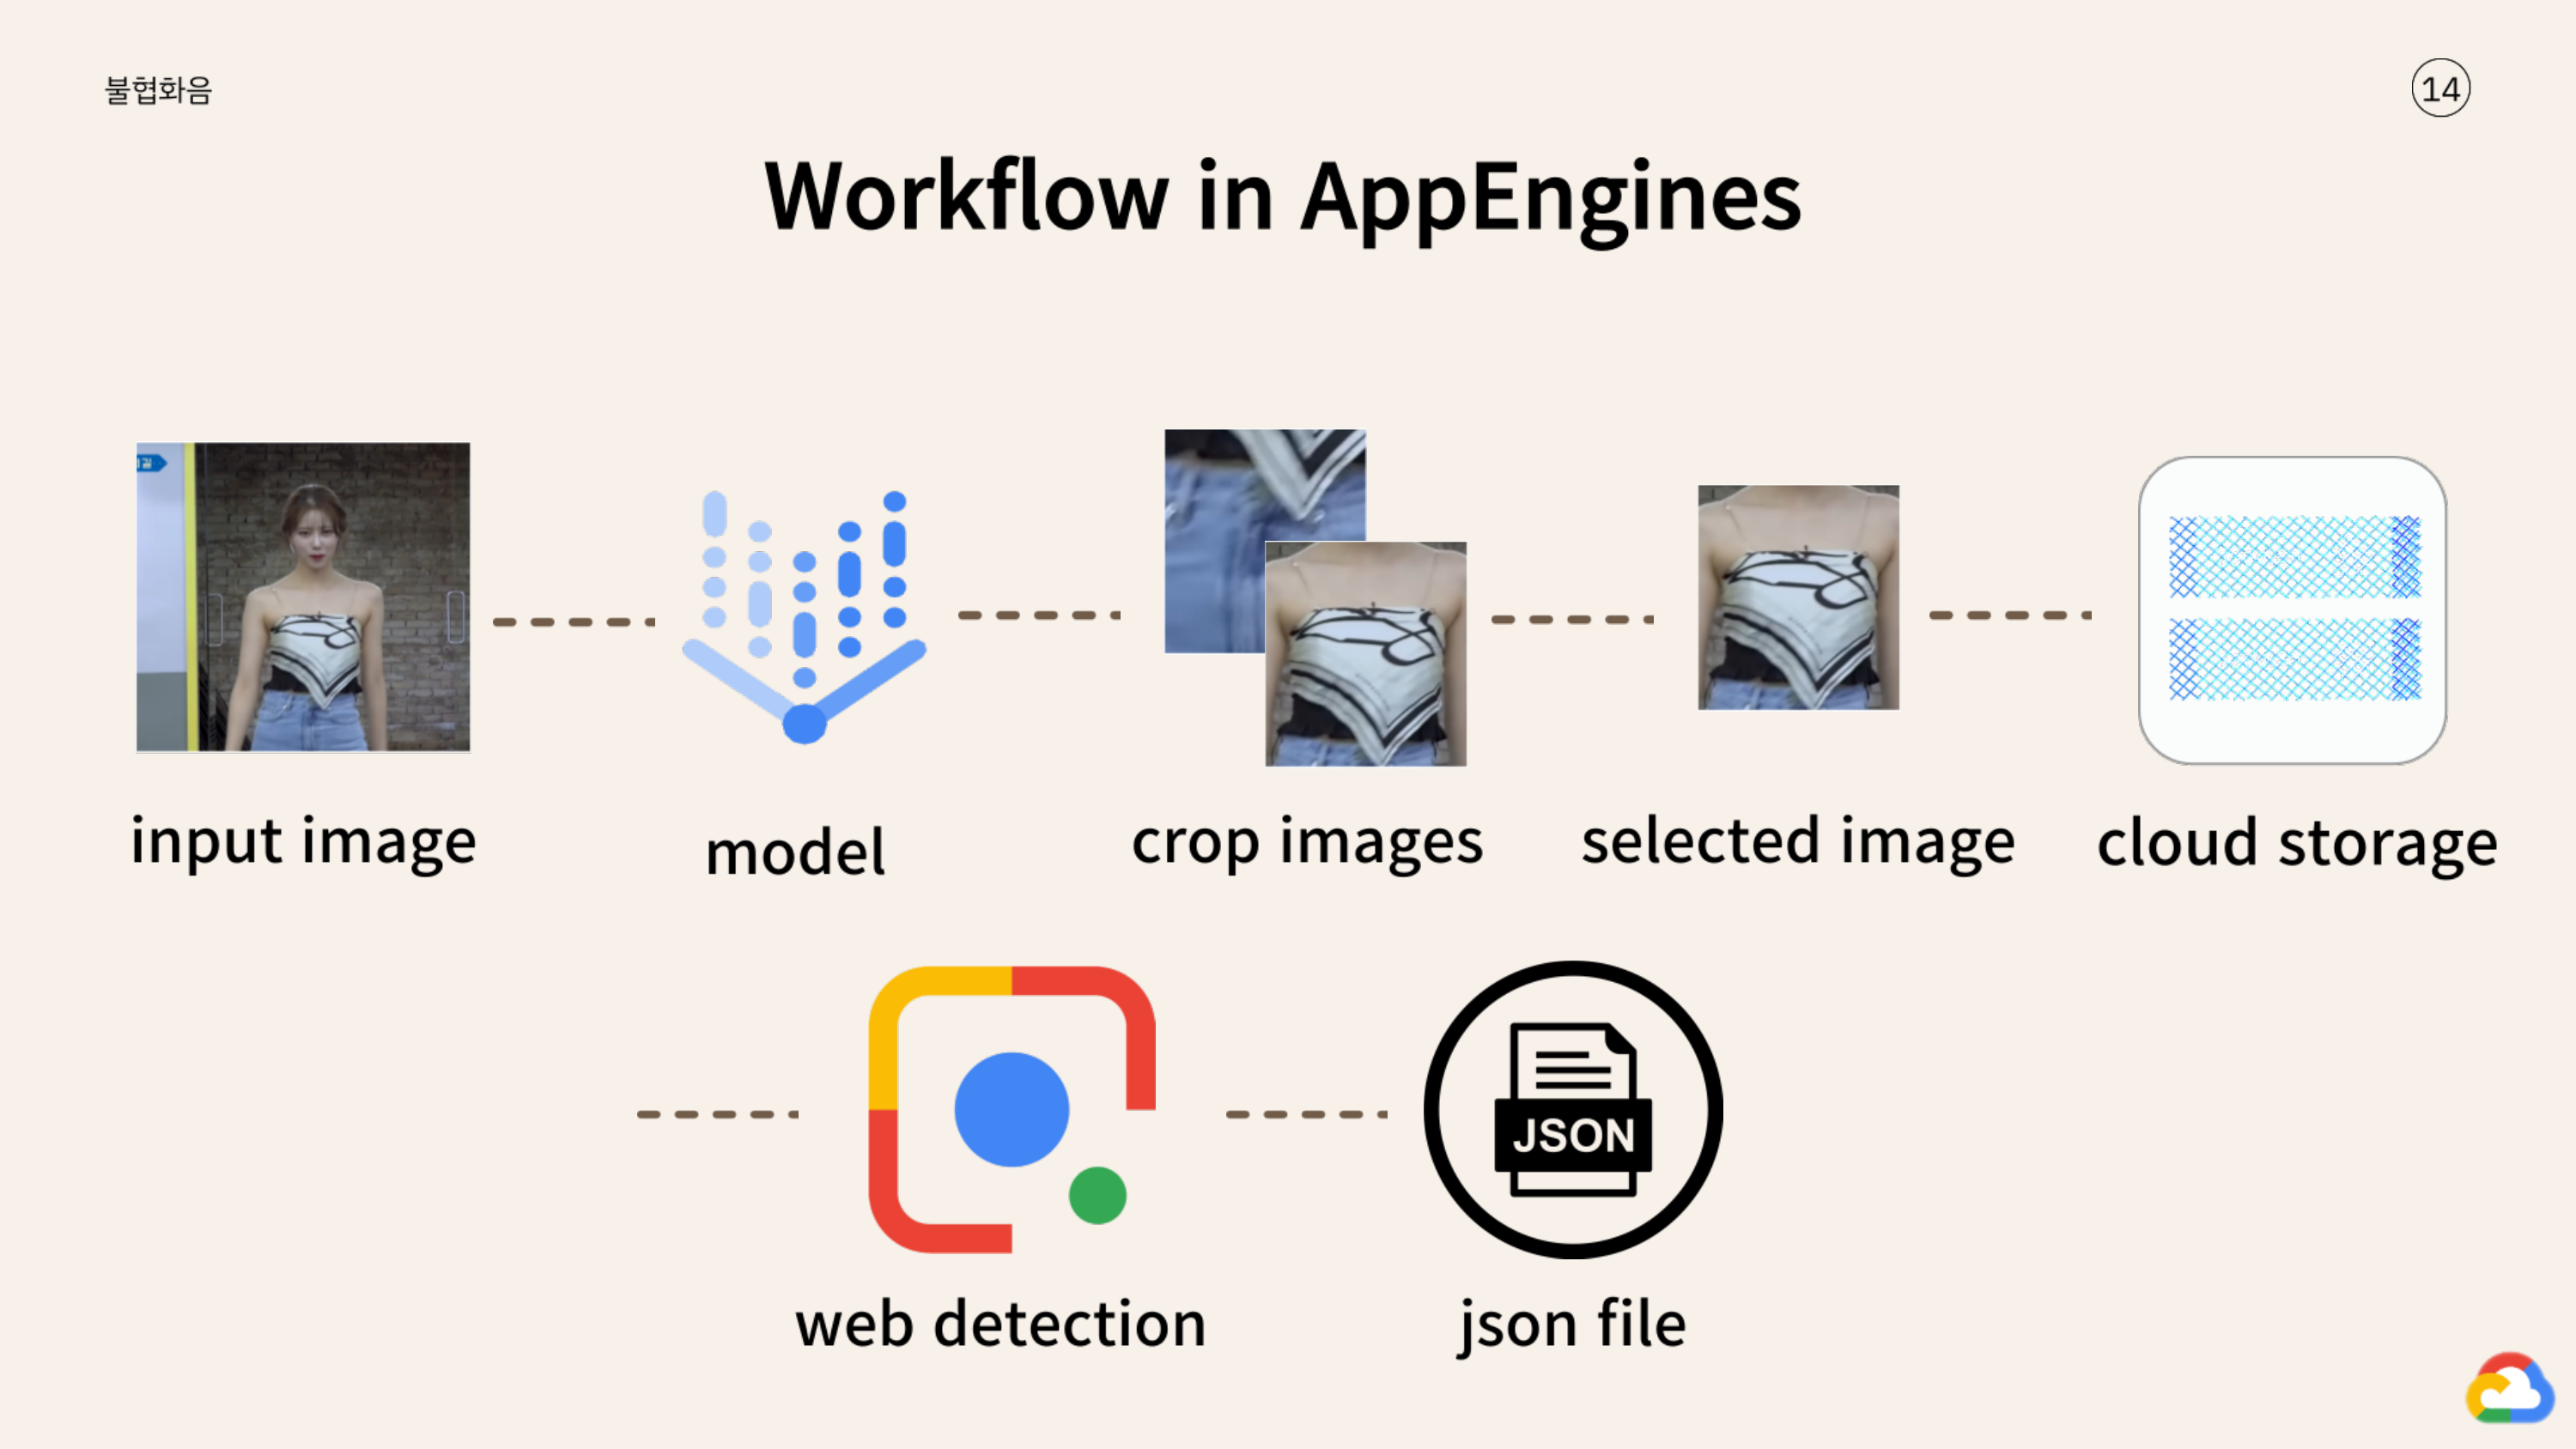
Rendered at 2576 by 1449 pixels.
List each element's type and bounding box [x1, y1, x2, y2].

text_box [1929, 610, 2092, 621]
text_box [1424, 960, 1723, 1258]
text_box [663, 424, 929, 766]
text_box [1492, 615, 1654, 625]
picture [1555, 774, 2558, 944]
text_box [867, 966, 1156, 1254]
text_box [493, 617, 655, 628]
text_box [135, 441, 471, 755]
text_box [1698, 484, 1901, 712]
text_box [2441, 1310, 2576, 1449]
picture [1104, 775, 1550, 942]
text_box [636, 1109, 799, 1120]
text_box [958, 610, 1121, 621]
text_box [1163, 427, 1468, 768]
picture [736, 99, 1882, 341]
picture [728, 1258, 1857, 1426]
text_box [2146, 469, 2461, 767]
text_box [2138, 455, 2449, 767]
picture [101, 773, 1040, 948]
text_box [104, 58, 2472, 119]
text_box [1225, 1109, 1388, 1120]
